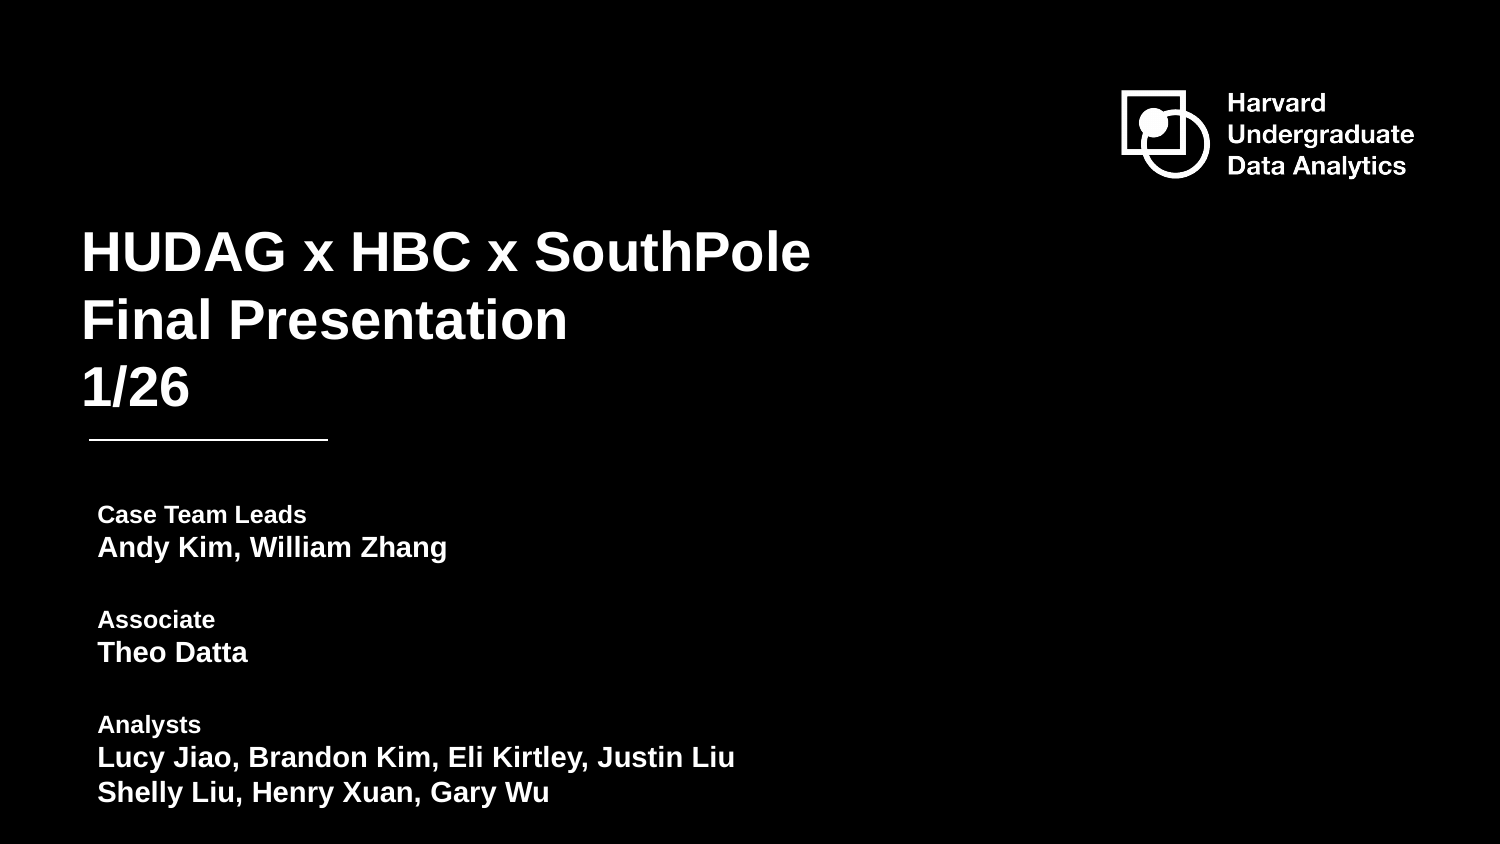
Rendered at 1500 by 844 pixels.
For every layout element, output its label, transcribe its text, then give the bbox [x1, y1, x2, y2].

text_box HUDAG x HBC x SouthPole Final Presentation 1/26 [73, 139, 872, 402]
picture [1090, 71, 1446, 223]
text_box Case Team Leads Andy Kim, William Zhang Associate Theo Datta Analysts Lucy Jiao, Brandon Kim, Eli Kirtley, Justin Liu Shelly Liu, Henry Xuan, Gary Wu [88, 490, 888, 824]
